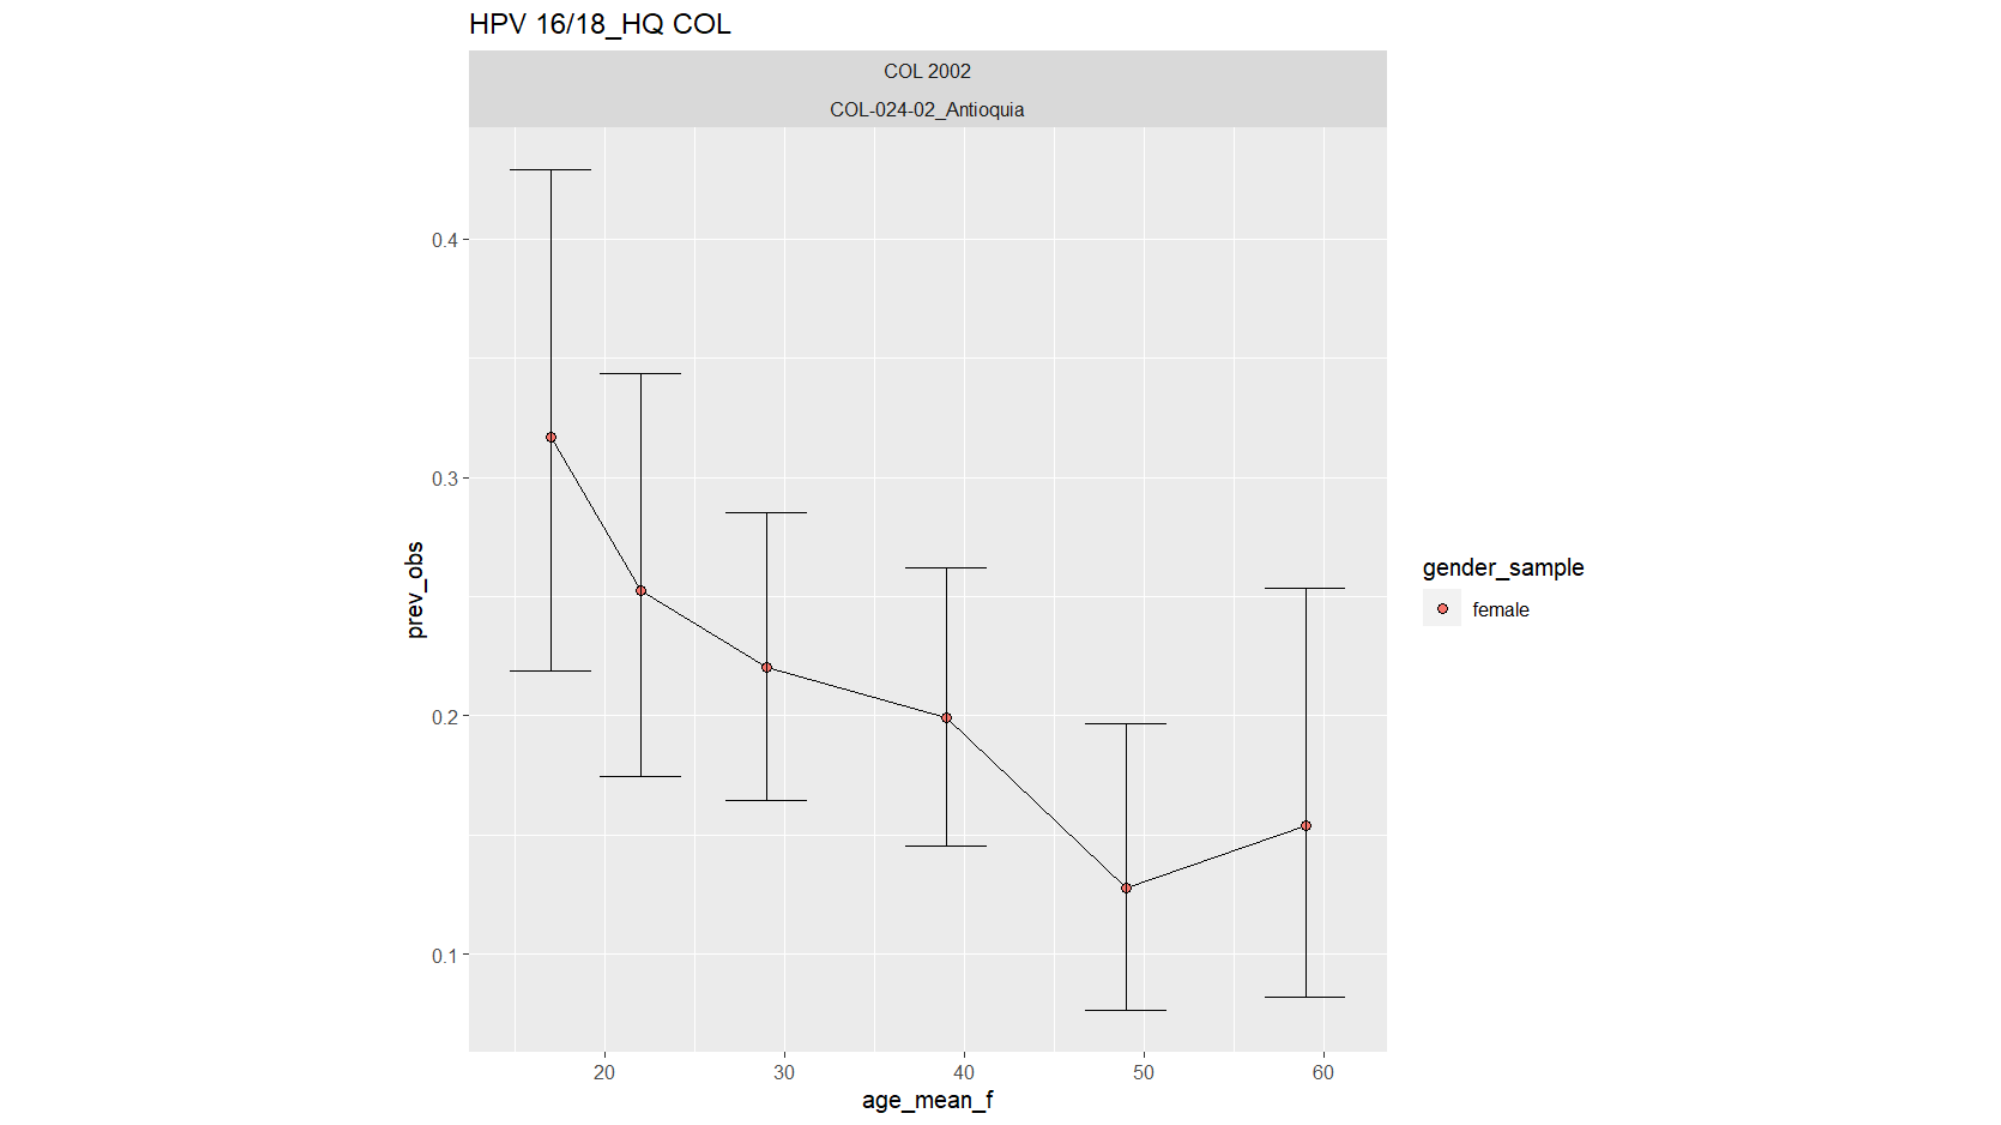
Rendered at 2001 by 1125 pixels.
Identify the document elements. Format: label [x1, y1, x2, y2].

picture [390, 0, 1610, 1125]
